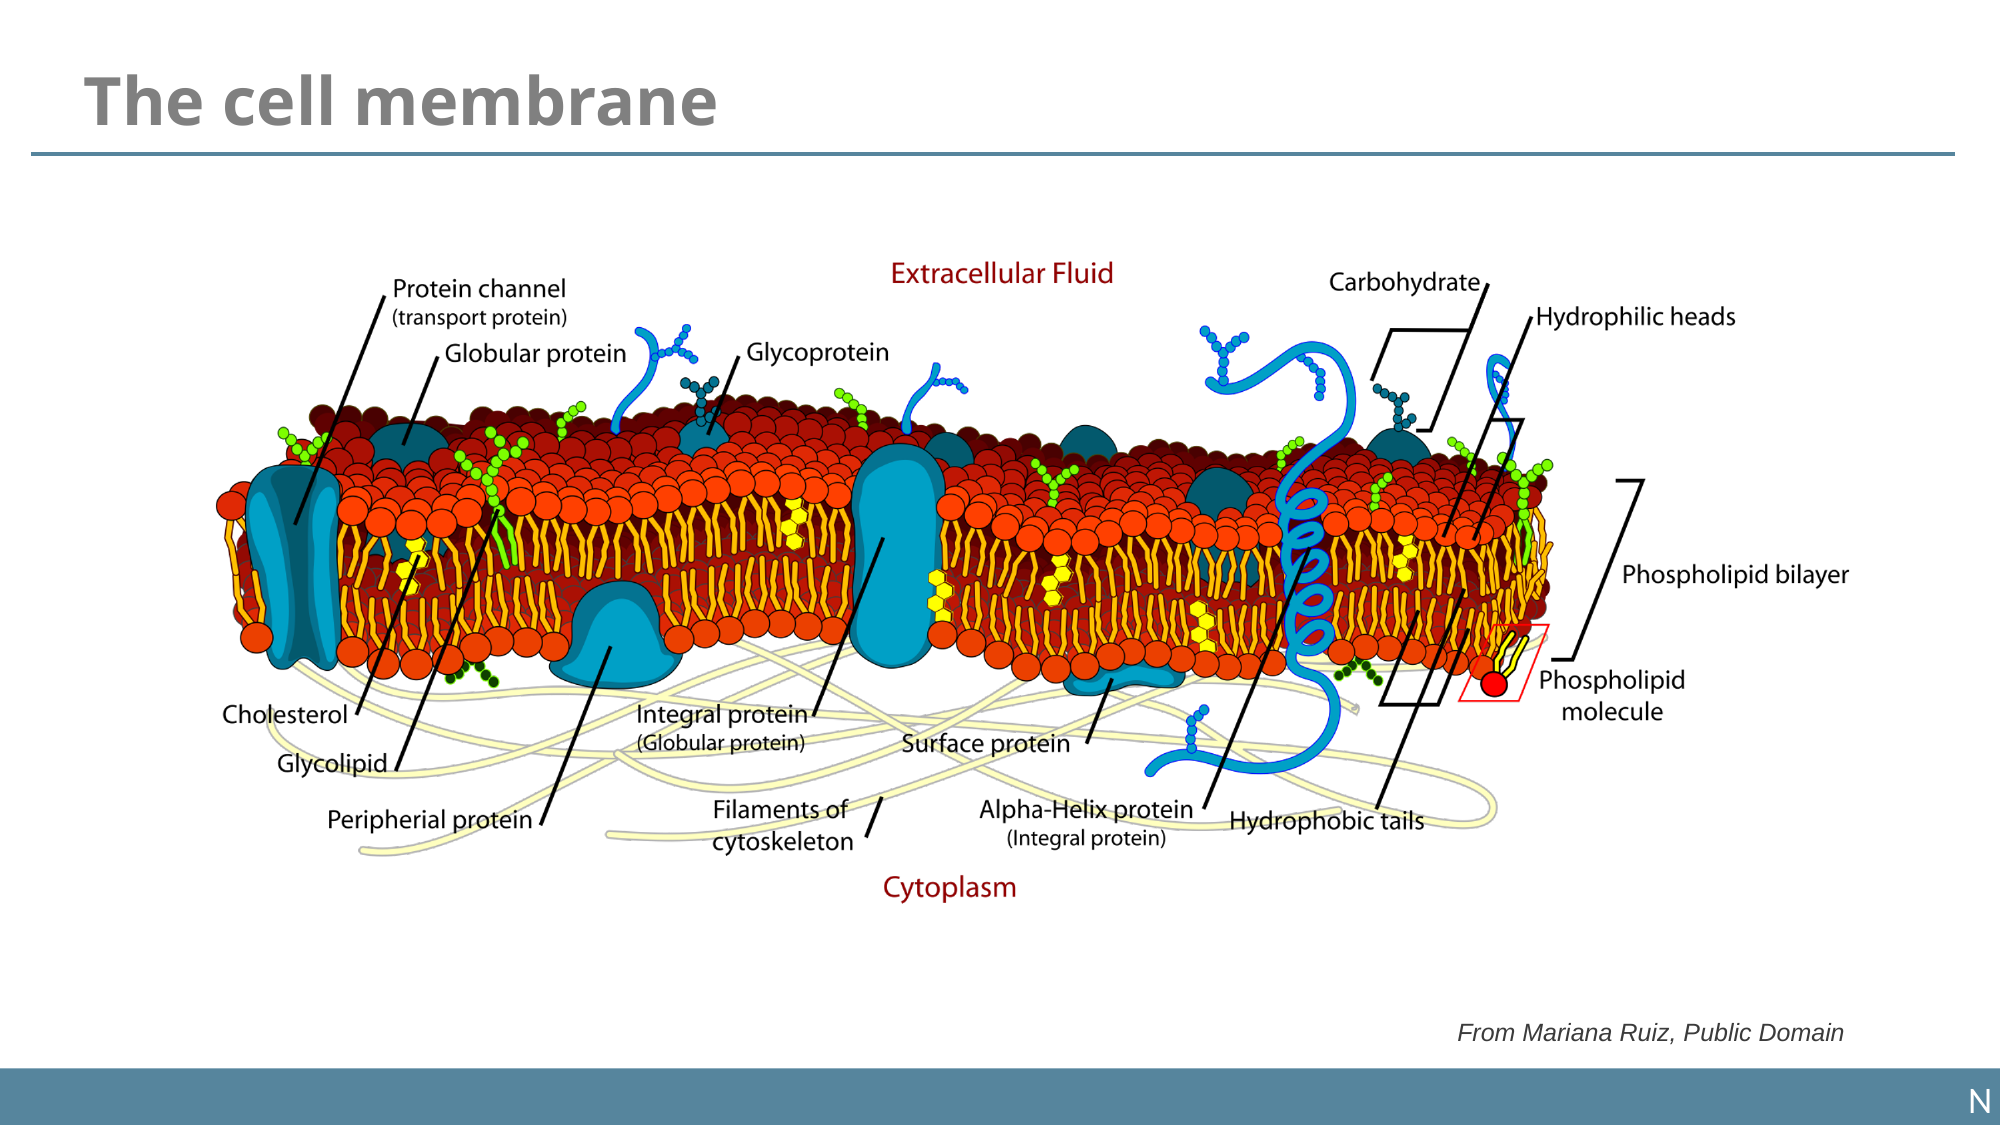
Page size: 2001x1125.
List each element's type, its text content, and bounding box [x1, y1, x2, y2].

text_box The cell membrane [68, 51, 1956, 146]
text_box From Mariana Ruiz, Public Domain [1442, 1009, 1867, 1054]
text_box N [0, 1067, 2000, 1125]
picture [201, 239, 1867, 925]
